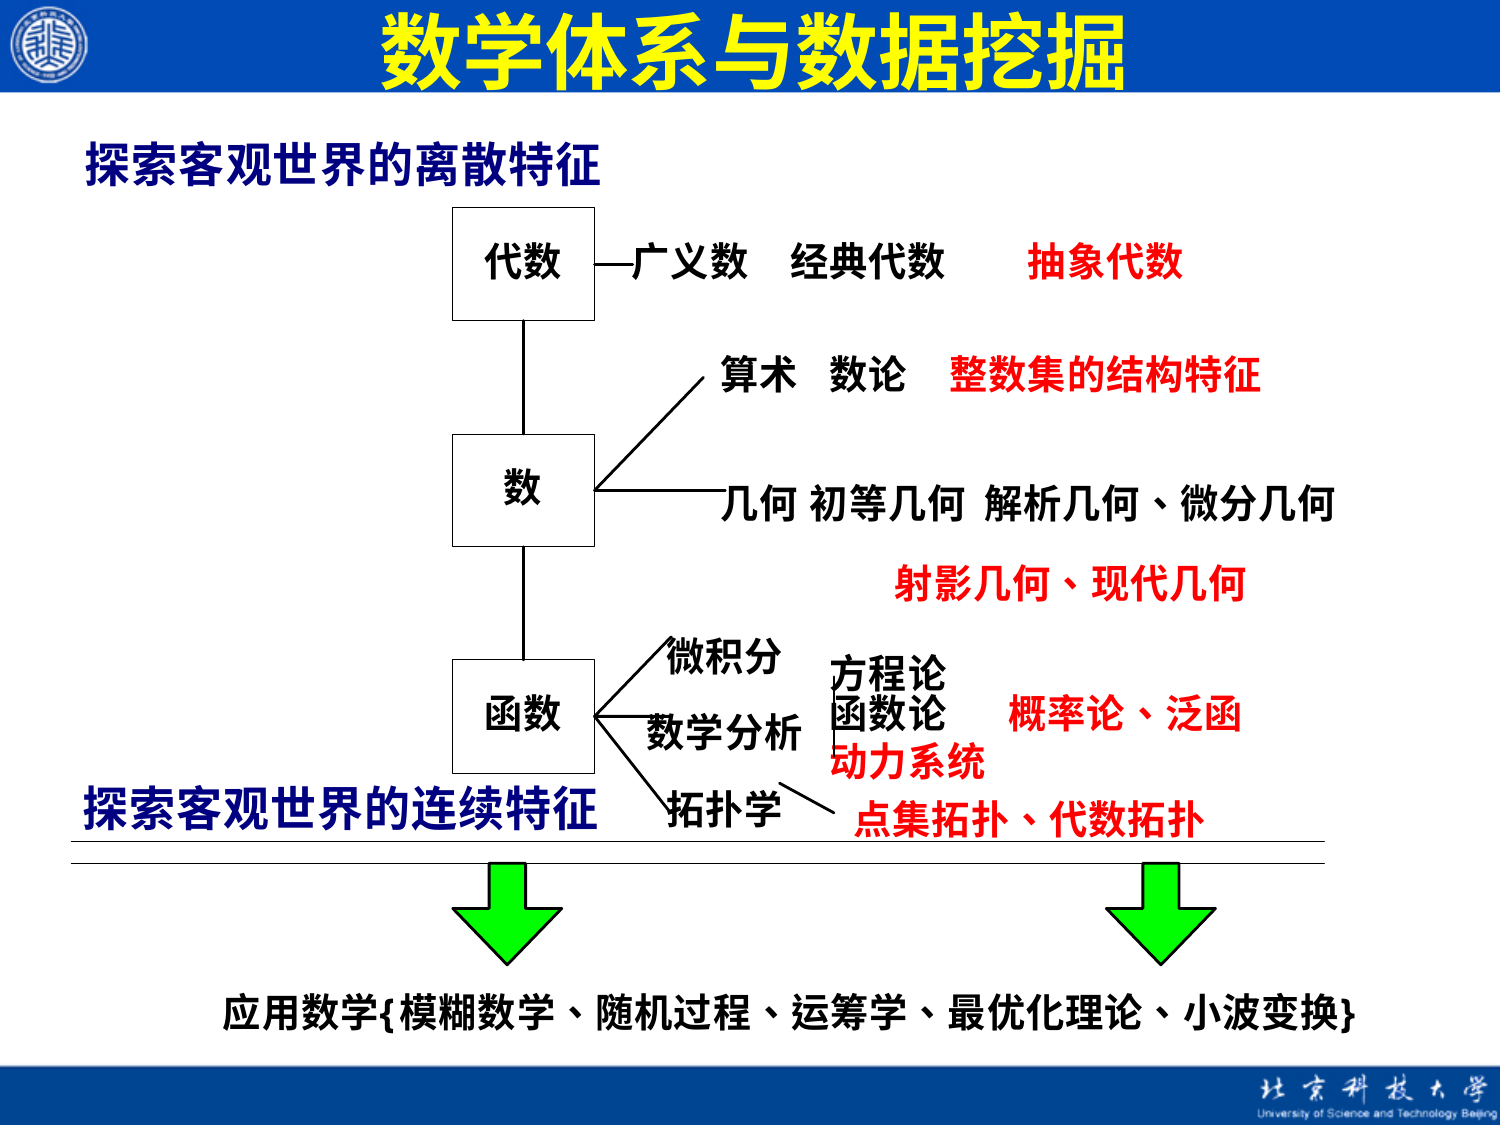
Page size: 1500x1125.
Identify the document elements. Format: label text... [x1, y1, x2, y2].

picture [0, 0, 1500, 1125]
title 数学体系与数据挖掘 [5, 0, 1500, 101]
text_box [41, 120, 1461, 1064]
